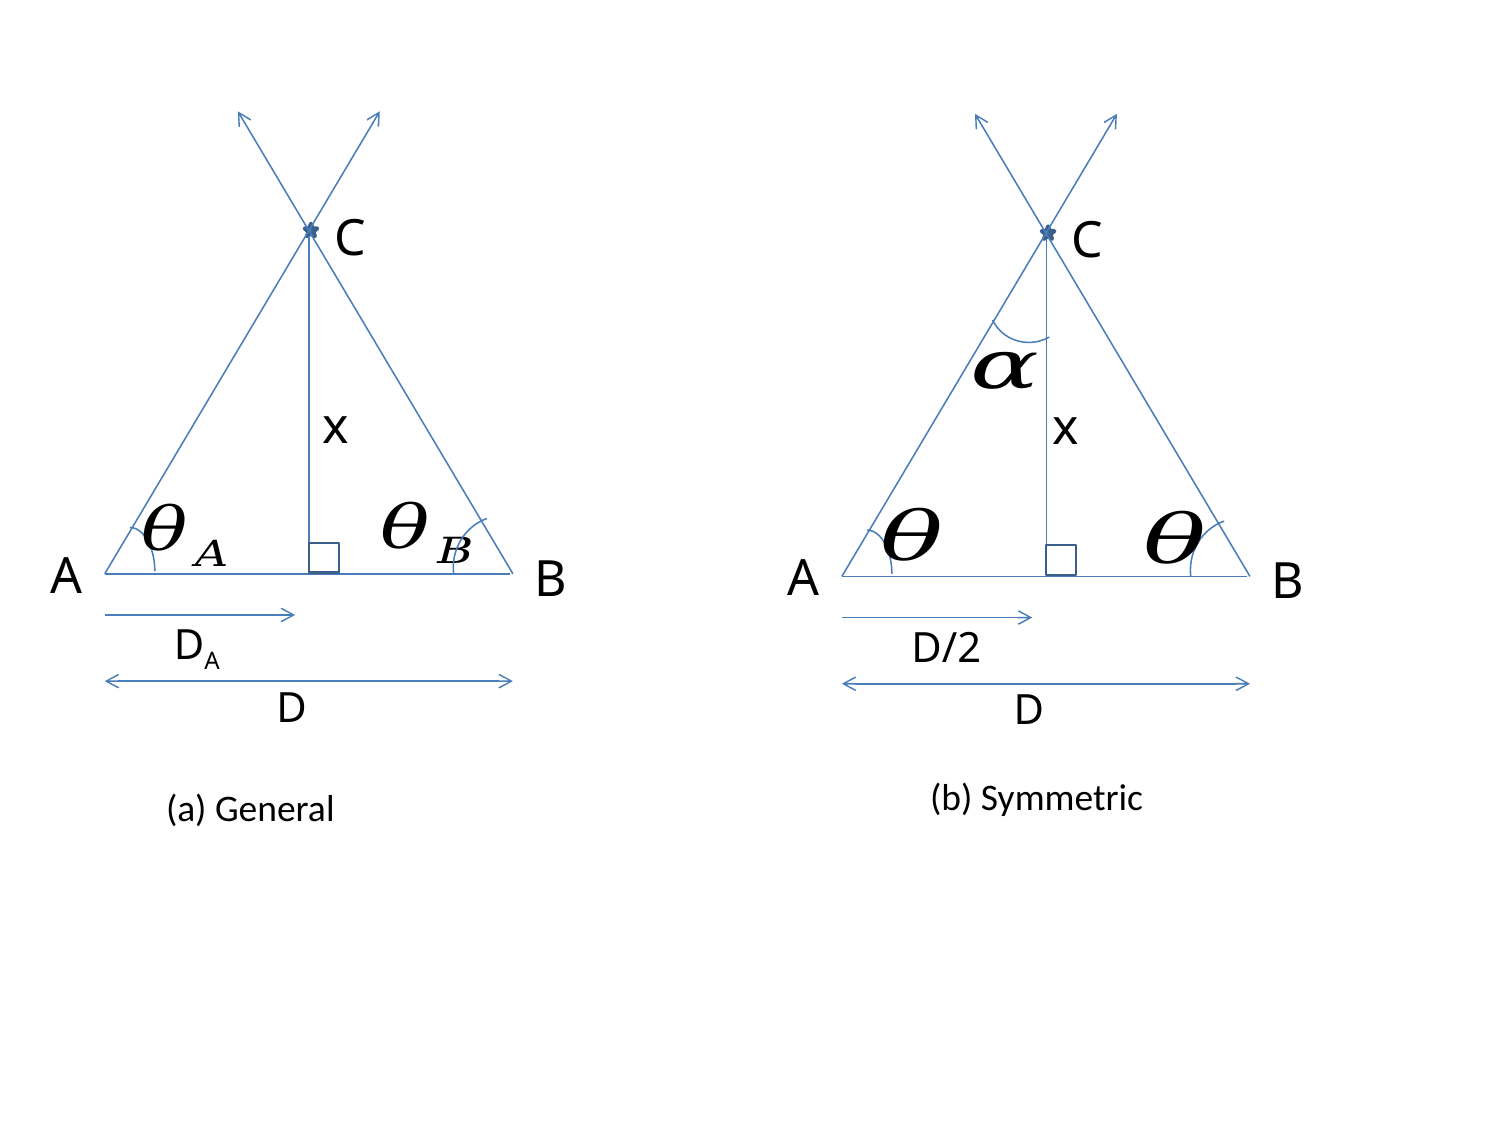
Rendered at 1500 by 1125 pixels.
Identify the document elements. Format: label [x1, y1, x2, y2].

text_box [519, 538, 582, 614]
text_box [104, 610, 514, 738]
text_box [915, 765, 1158, 826]
text_box [841, 675, 1251, 741]
text_box [151, 776, 350, 837]
text_box [35, 535, 98, 611]
text_box [104, 110, 514, 575]
text_box [841, 613, 1033, 678]
text_box [772, 538, 835, 614]
text_box [1256, 541, 1319, 617]
text_box [841, 113, 1251, 577]
